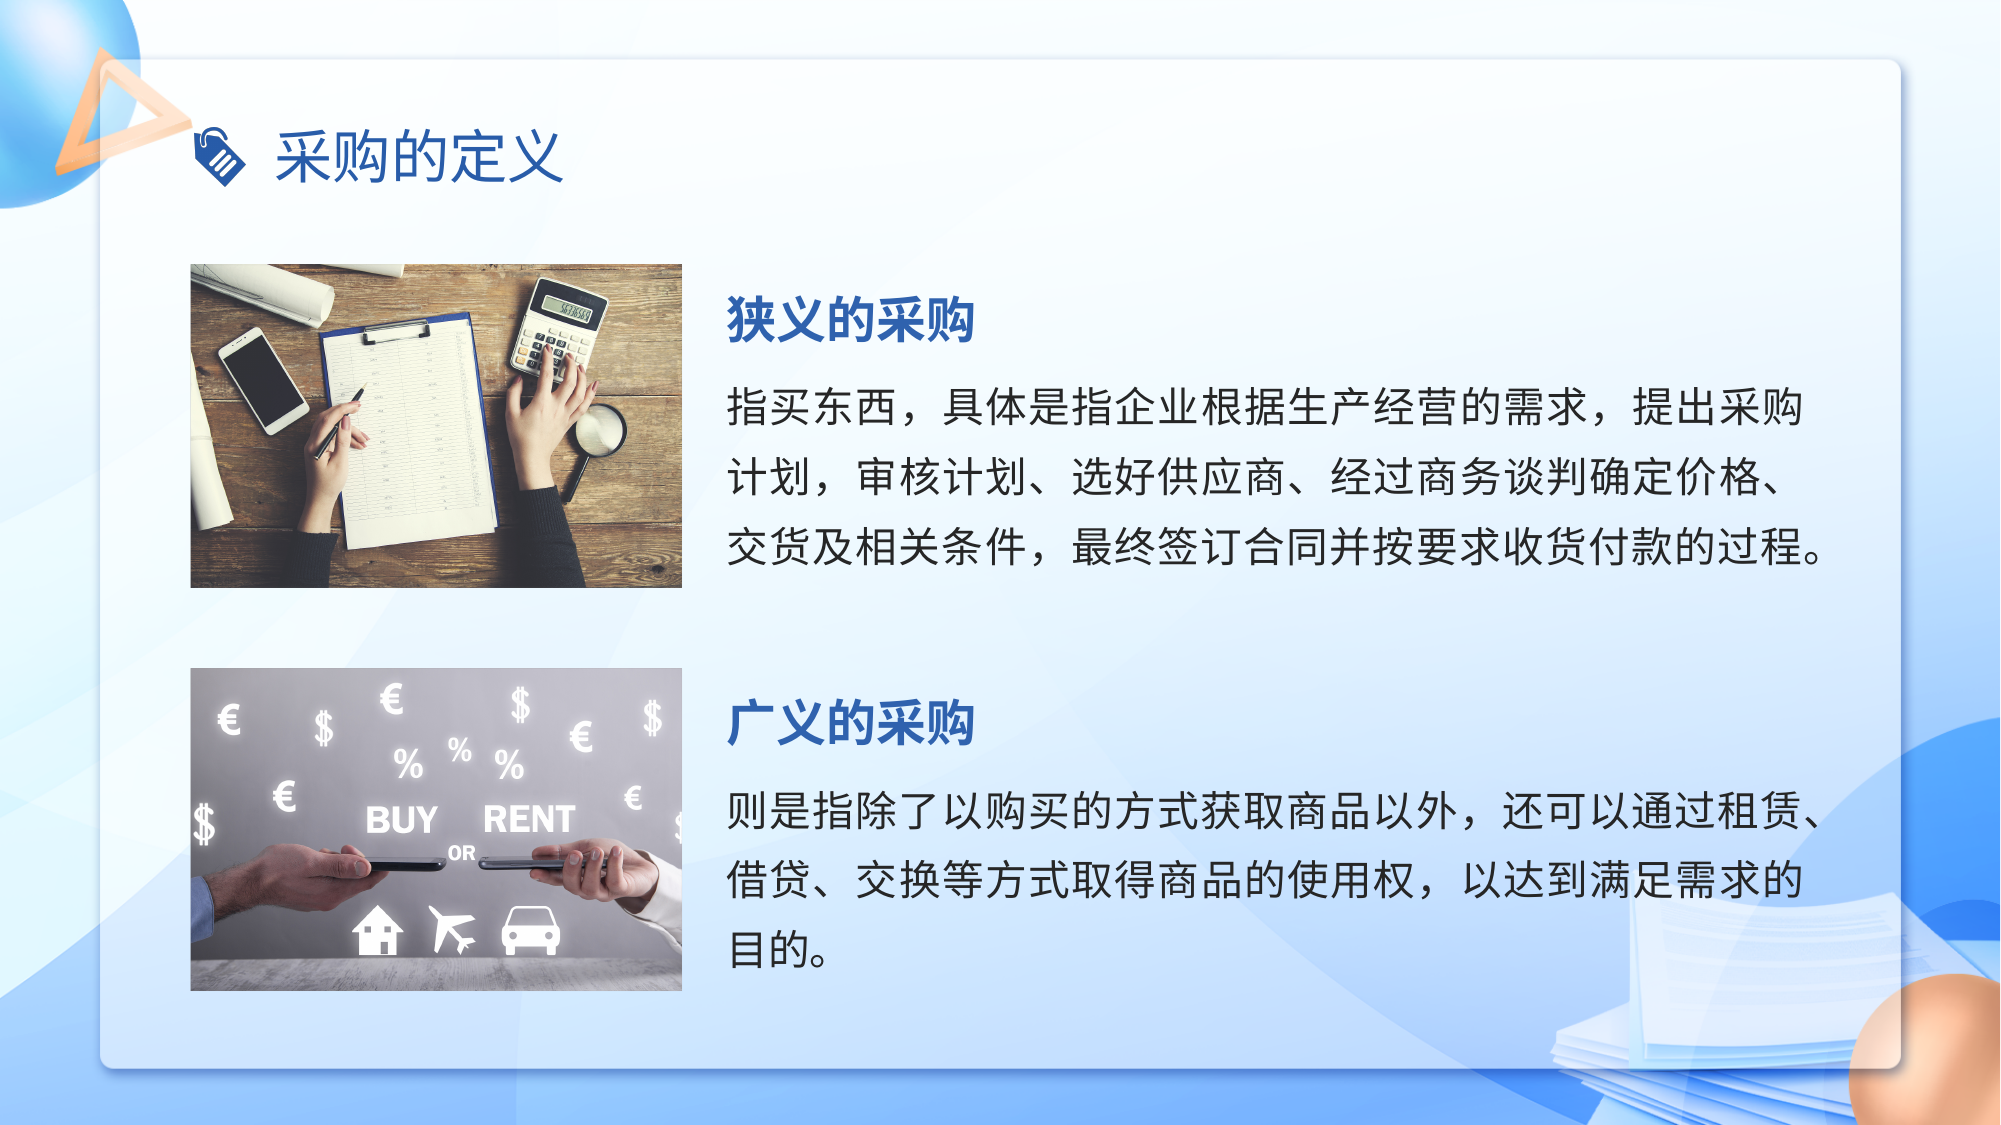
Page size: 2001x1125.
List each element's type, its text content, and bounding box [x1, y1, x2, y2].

text_box 则是指除了以购买的方式获取商品以外，还可以通过租赁、借贷、交换等方式取得商品的使用权，以达到满足需求的目的。 [726, 764, 1805, 924]
picture [0, 0, 2001, 1125]
text_box 狭义的采购 [726, 287, 1823, 349]
text_box 指买东西，具体是指企业根据生产经营的需求，提出采购计划，审核计划、选好供应商、经过商务谈判确定价格、交货及相关条件，最终签订合同并按要求收货付款的过程。 [726, 360, 1805, 521]
text_box 广义的采购 [726, 691, 1823, 752]
text_box 采购的定义 [259, 107, 662, 204]
